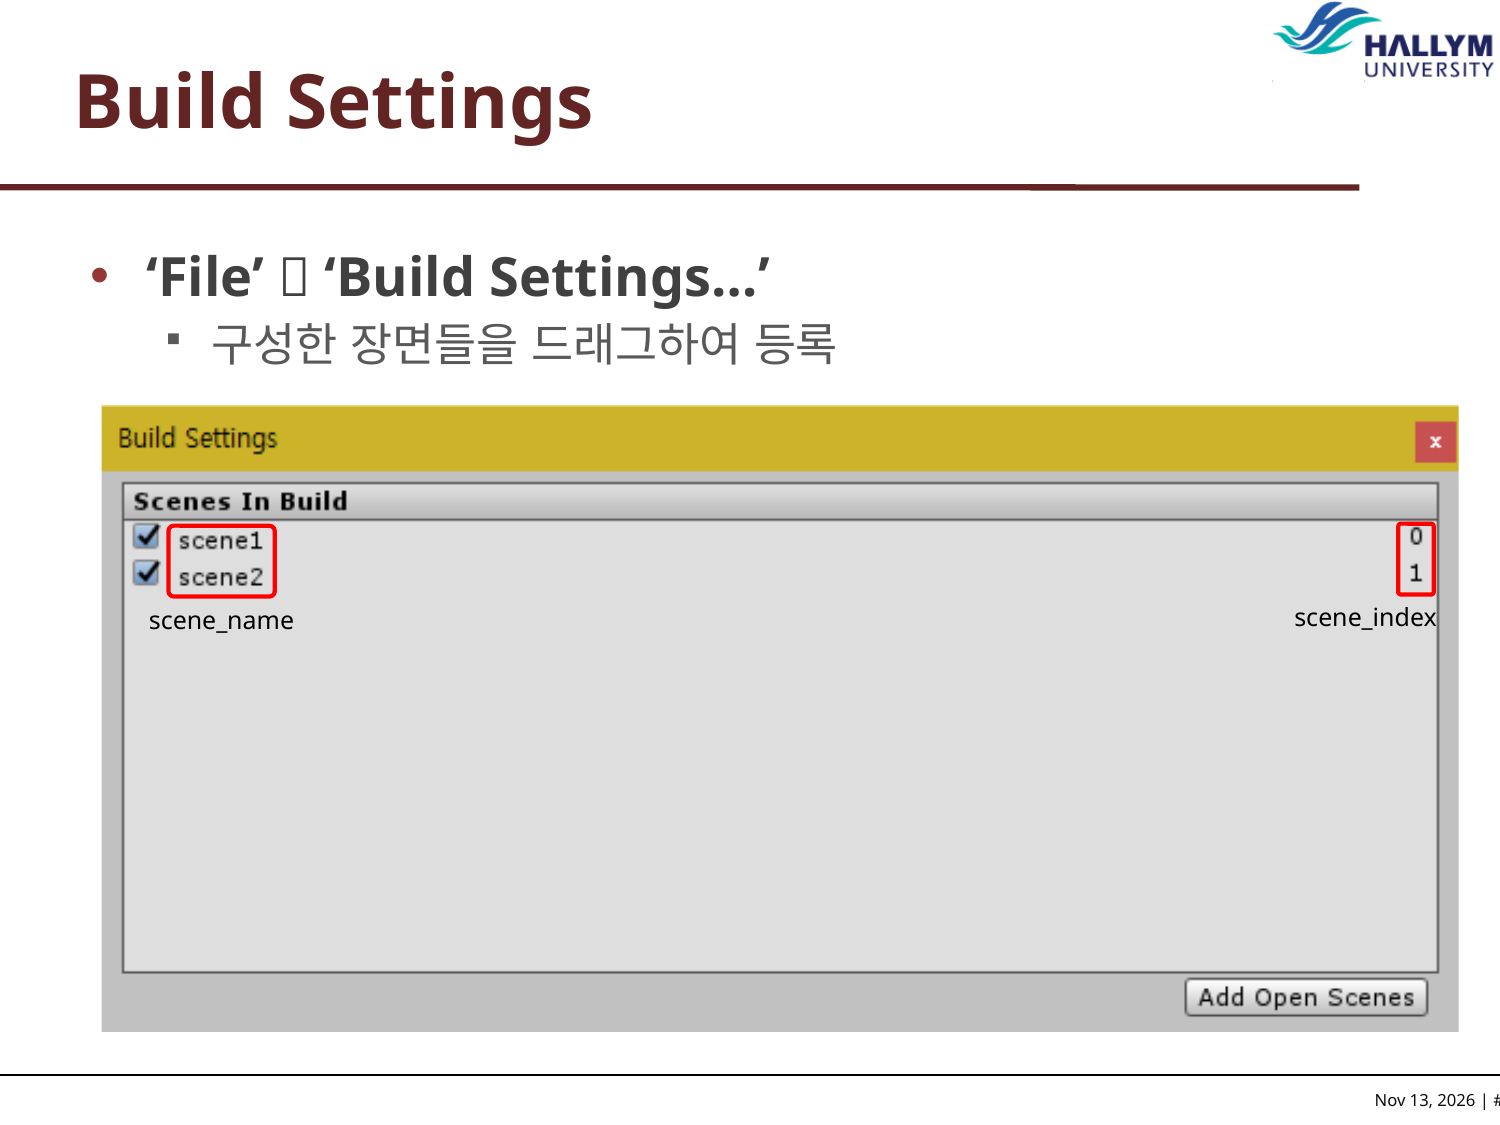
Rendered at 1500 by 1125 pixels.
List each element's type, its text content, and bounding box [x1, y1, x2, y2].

picture [1269, 0, 1500, 82]
title Build Settings [44, 33, 1395, 164]
picture [101, 405, 1459, 1032]
list ‘File’  ‘Build Settings…’ 구성한 장면들을 드래그하여 등록 [75, 234, 1425, 1032]
